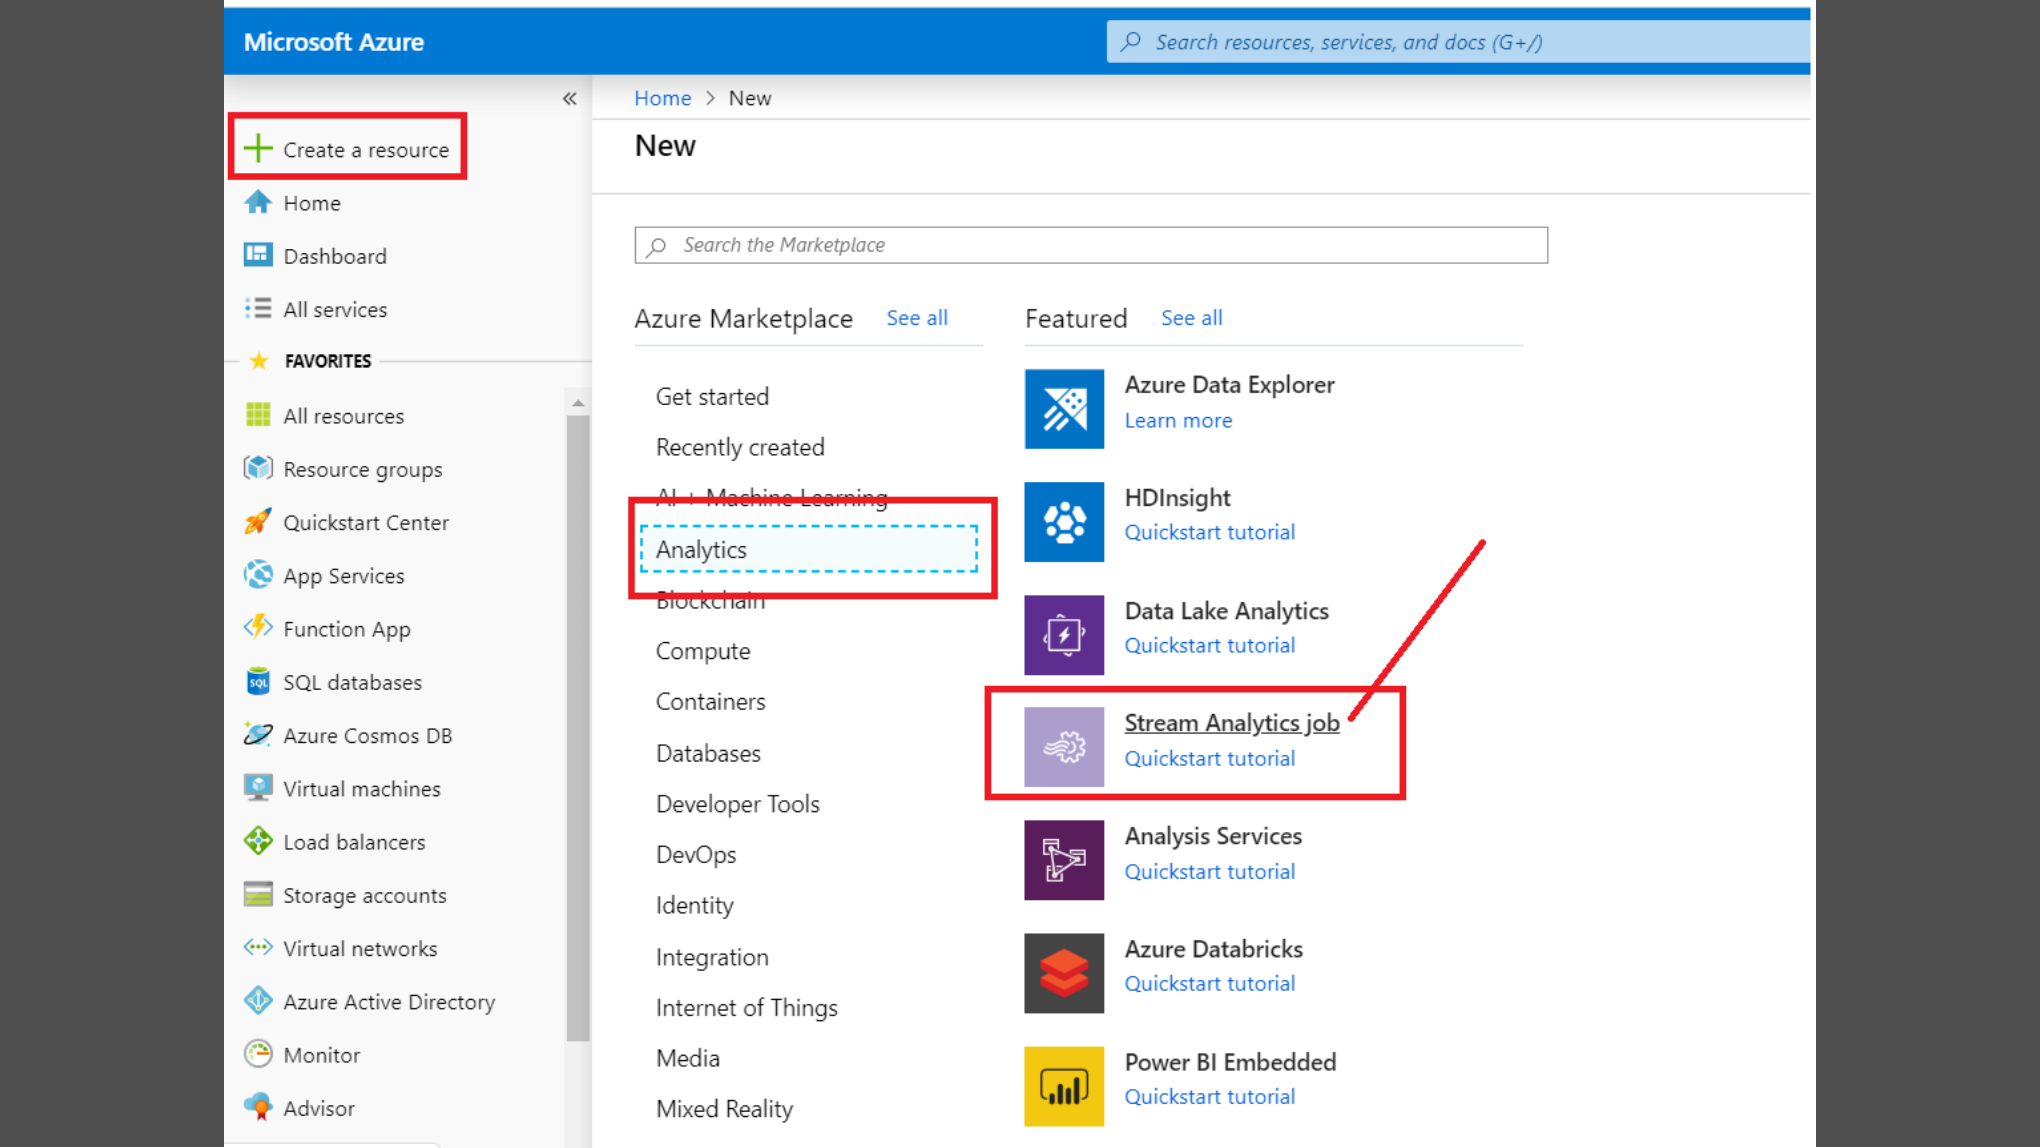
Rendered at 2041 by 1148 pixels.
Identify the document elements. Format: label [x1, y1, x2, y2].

picture [224, 0, 1816, 1148]
